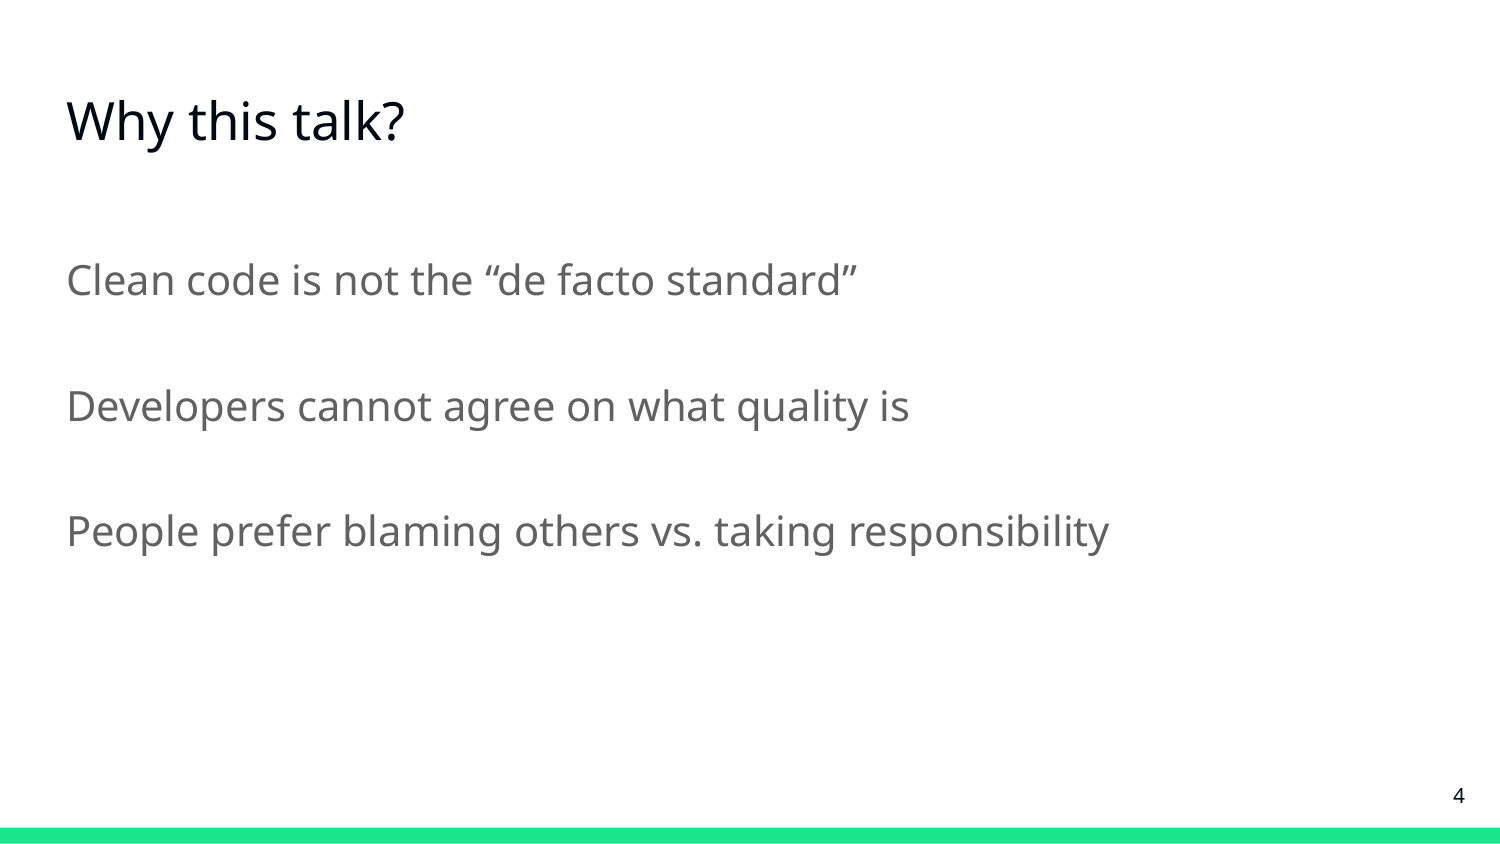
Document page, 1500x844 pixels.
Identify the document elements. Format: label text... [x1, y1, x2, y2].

slide_number ‹#› [1389, 764, 1480, 830]
list Clean code is not the “de facto standard” Developers cannot agree on what quality is People prefer blaming others vs. taking responsibility [51, 189, 1449, 750]
title Why this talk? [51, 72, 1449, 167]
